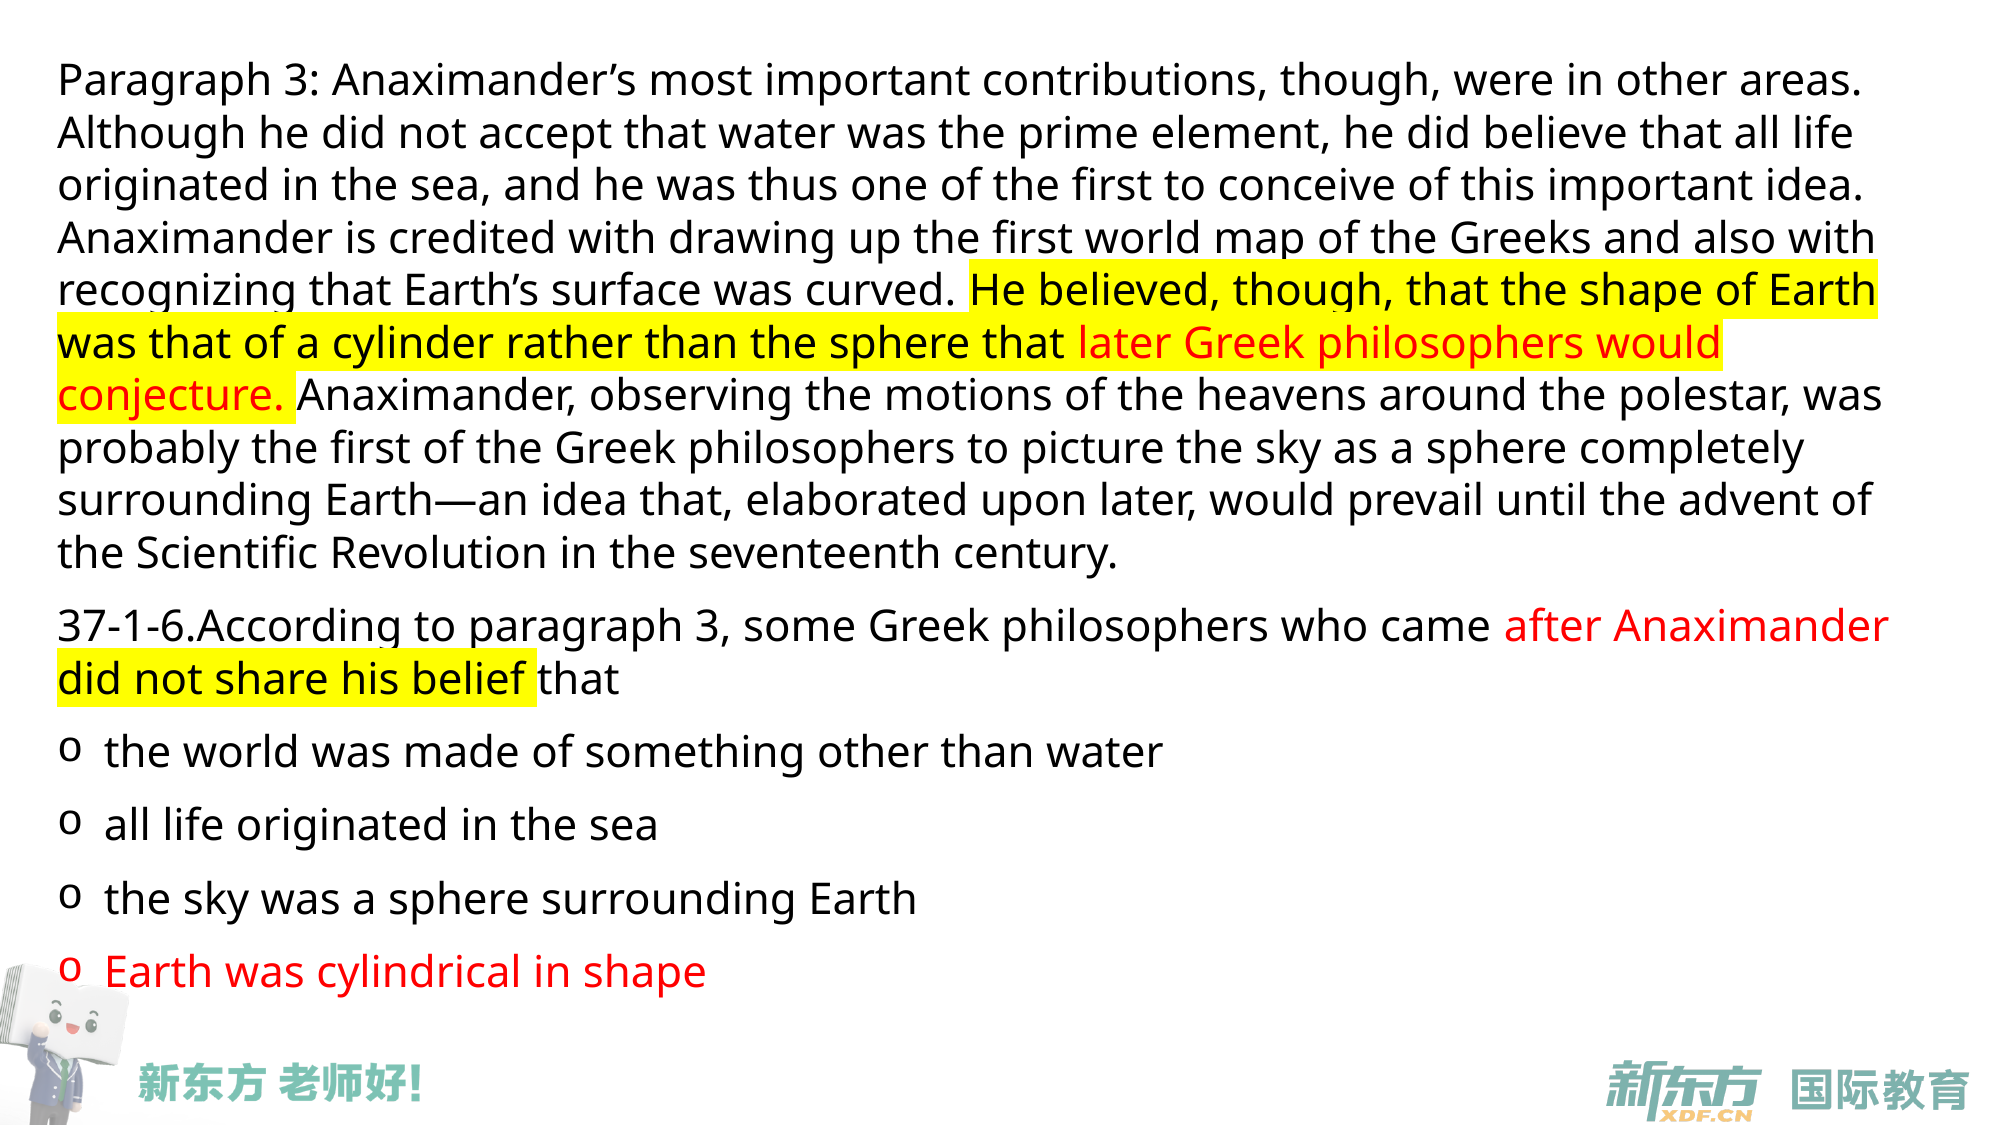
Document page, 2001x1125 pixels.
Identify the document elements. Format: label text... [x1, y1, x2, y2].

table_cell 20 [1572, 1036, 2000, 1125]
list Paragraph 3: Anaximander’s most important contributions, though, were in other areas. Although he did not accept that water was the prime element, he did believe that all life originated in the sea, and he was thus one of the first to conceive of this important idea. Anaximander is credited with drawing up the first world map of the Greeks and also with recognizing that Earth’s surface was curved. He believed, though, that the shape of Earth was that of a cylinder rather than the sphere that later Greek philosophers would conjecture. Anaximander, observing the motions of the heavens around the polestar, was probably the first of the Greek philosophers to picture the sky as a sphere completely surrounding Earth—an idea that, elaborated upon later, would prevail until the advent of the Scientific Revolution in the seventeenth century. 37-1-6.According to paragraph 3, some Greek philosophers who came after Anaximander did not share his belief that the world was made of something other than water all life originated in the sea the sky was a sphere surrounding Earth Earth was cylindrical in shape [42, 44, 1958, 1031]
table_cell 20 [138, 1062, 420, 1102]
